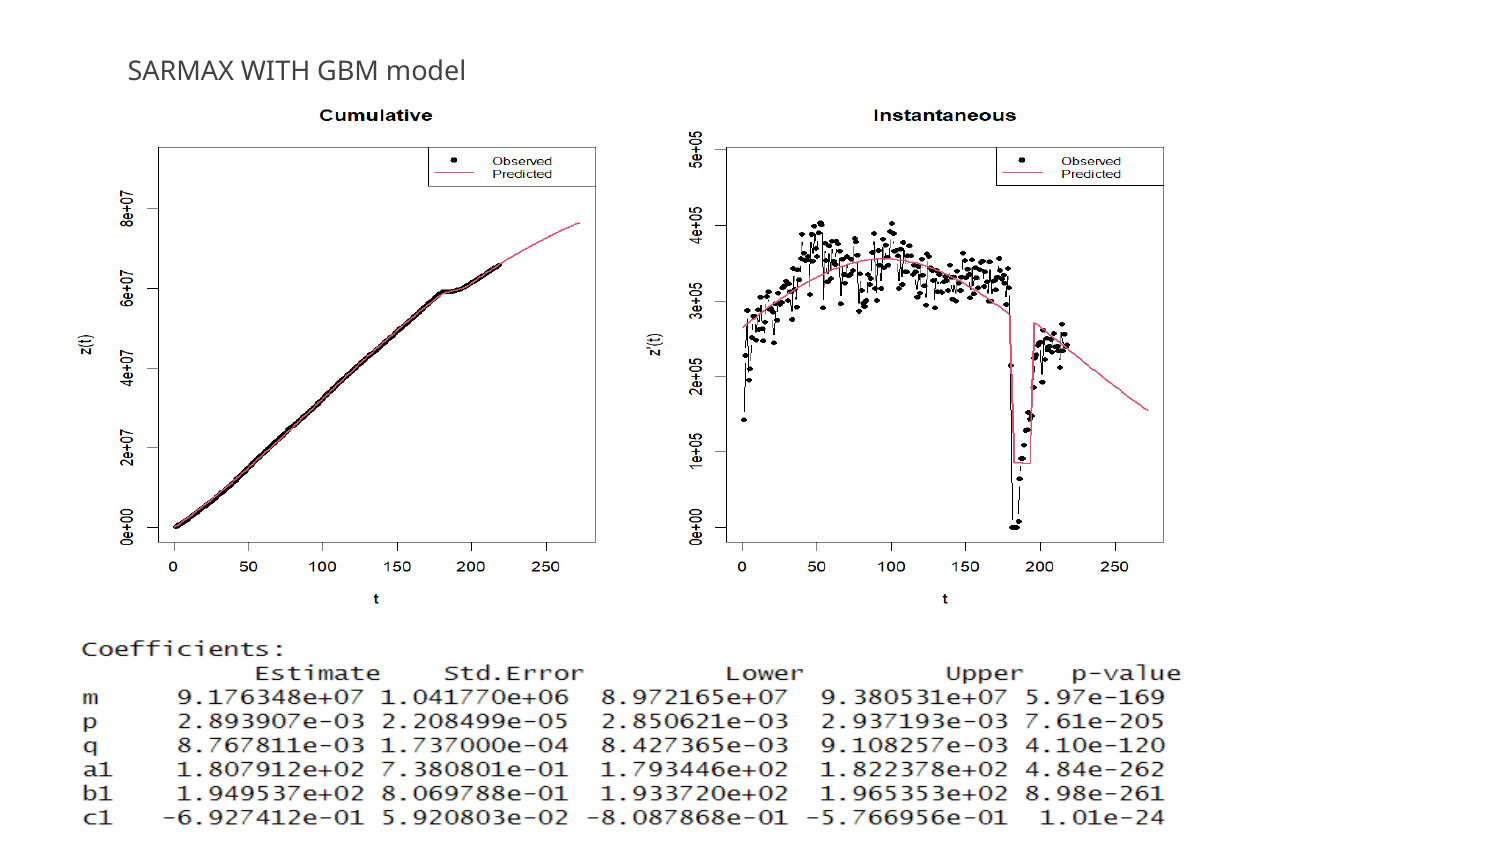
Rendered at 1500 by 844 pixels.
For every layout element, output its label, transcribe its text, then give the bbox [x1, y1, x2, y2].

text_box SARMAX WITH GBM model [112, 38, 859, 80]
picture [71, 81, 1208, 624]
picture [71, 631, 1208, 839]
